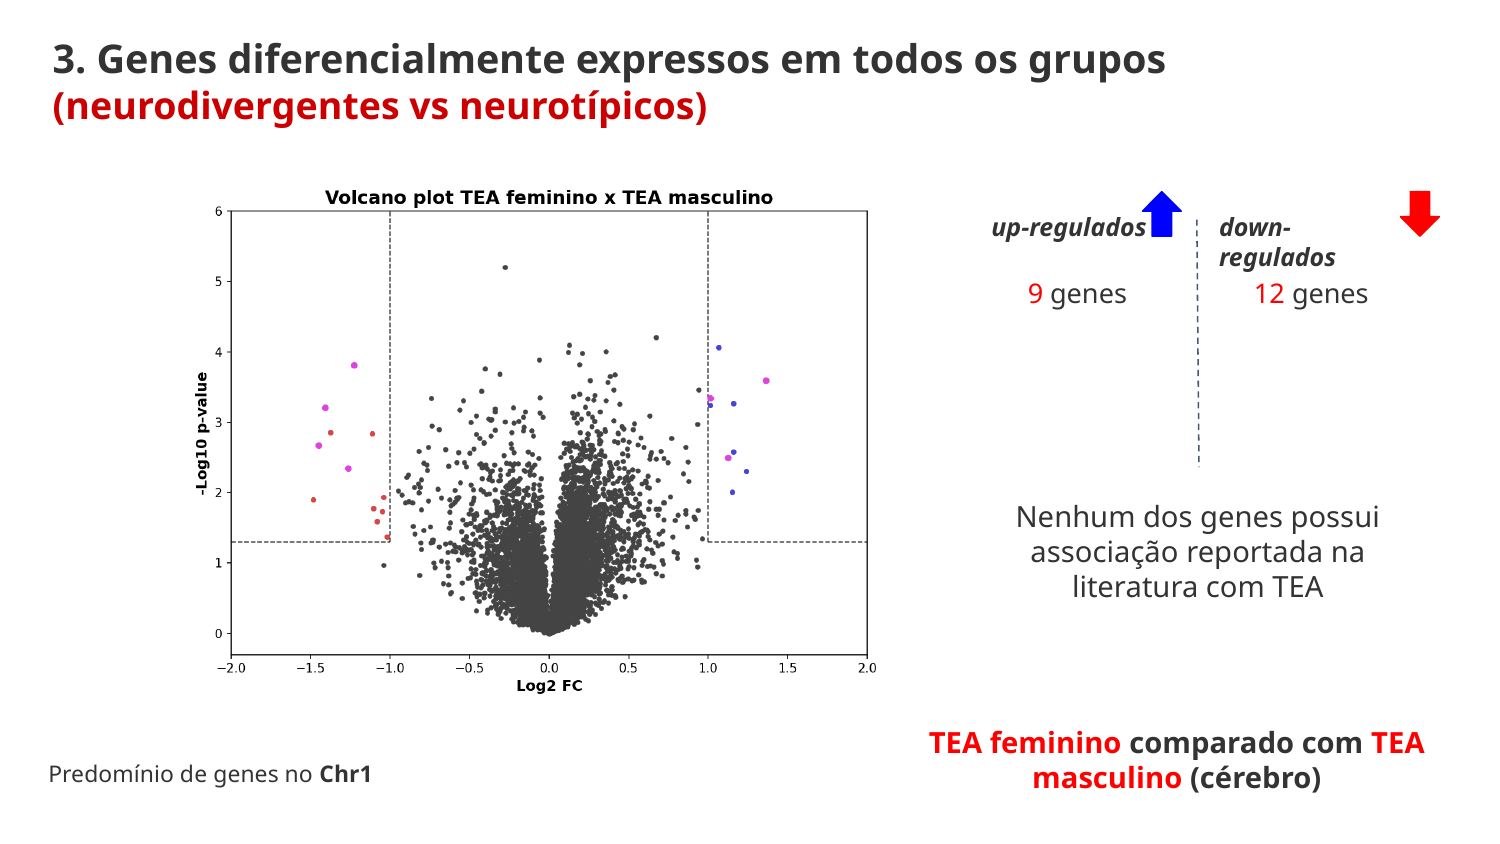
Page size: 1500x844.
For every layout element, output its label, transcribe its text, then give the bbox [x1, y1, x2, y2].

list Nenhum dos genes possui associação reportada na literatura com TEA [974, 483, 1422, 626]
text_box [1142, 191, 1182, 237]
picture [181, 176, 890, 708]
text_box [1400, 191, 1440, 237]
subtitle 3. Genes diferencialmente expressos em todos os grupos (neurodivergentes vs neurotípicos) [37, 19, 1463, 108]
list Predomínio de genes no Chr1 [33, 744, 839, 804]
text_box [1196, 219, 1200, 468]
list TEA feminino comparado com TEA masculino (cérebro) [869, 709, 1485, 824]
list up-regulados [976, 196, 1192, 256]
list 12 genes [1234, 260, 1396, 320]
list 9 genes [1000, 260, 1162, 320]
list down-regulados [1204, 196, 1420, 256]
